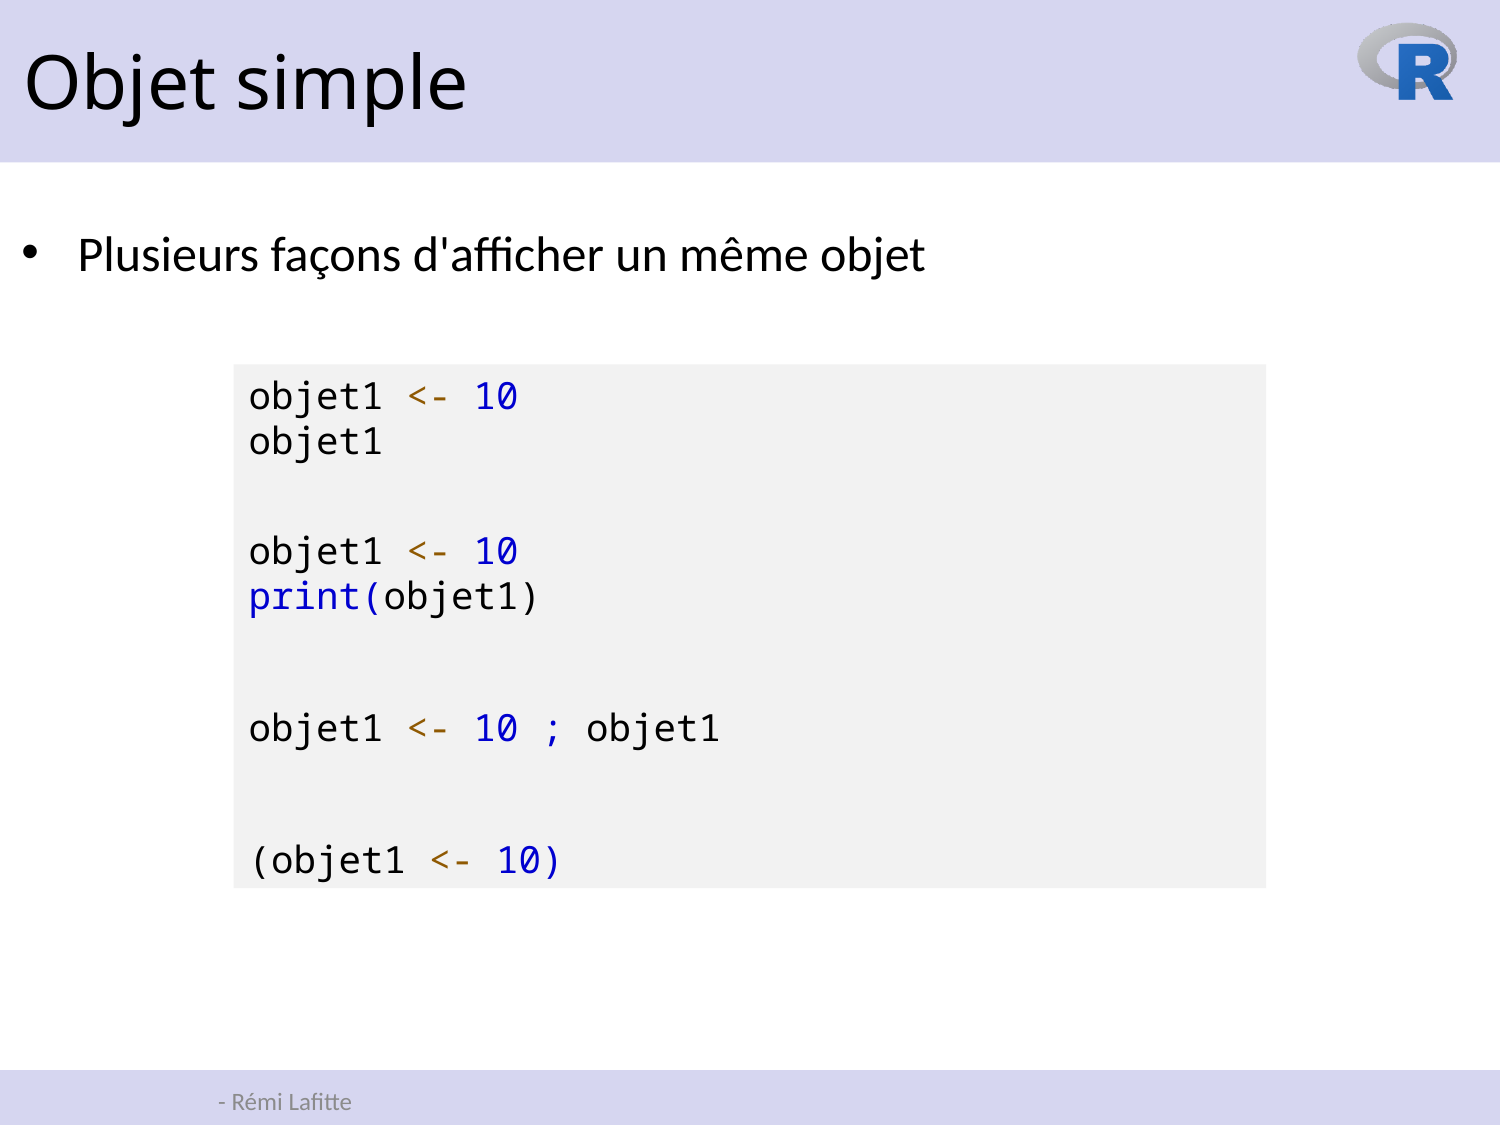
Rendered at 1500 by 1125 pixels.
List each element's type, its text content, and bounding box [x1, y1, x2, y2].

text_box Objet simple [8, 10, 1108, 160]
text_box Plusieurs façons d'afficher un même objet [0, 184, 1364, 289]
text_box objet1 <- 10 objet1 objet1 <- 10 print(objet1) objet1 <- 10 ; objet1 (objet1 <- 10) [233, 364, 1267, 889]
slide_number 28 [1130, 1070, 1468, 1125]
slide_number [0, 1070, 338, 1125]
picture [1357, 22, 1457, 100]
